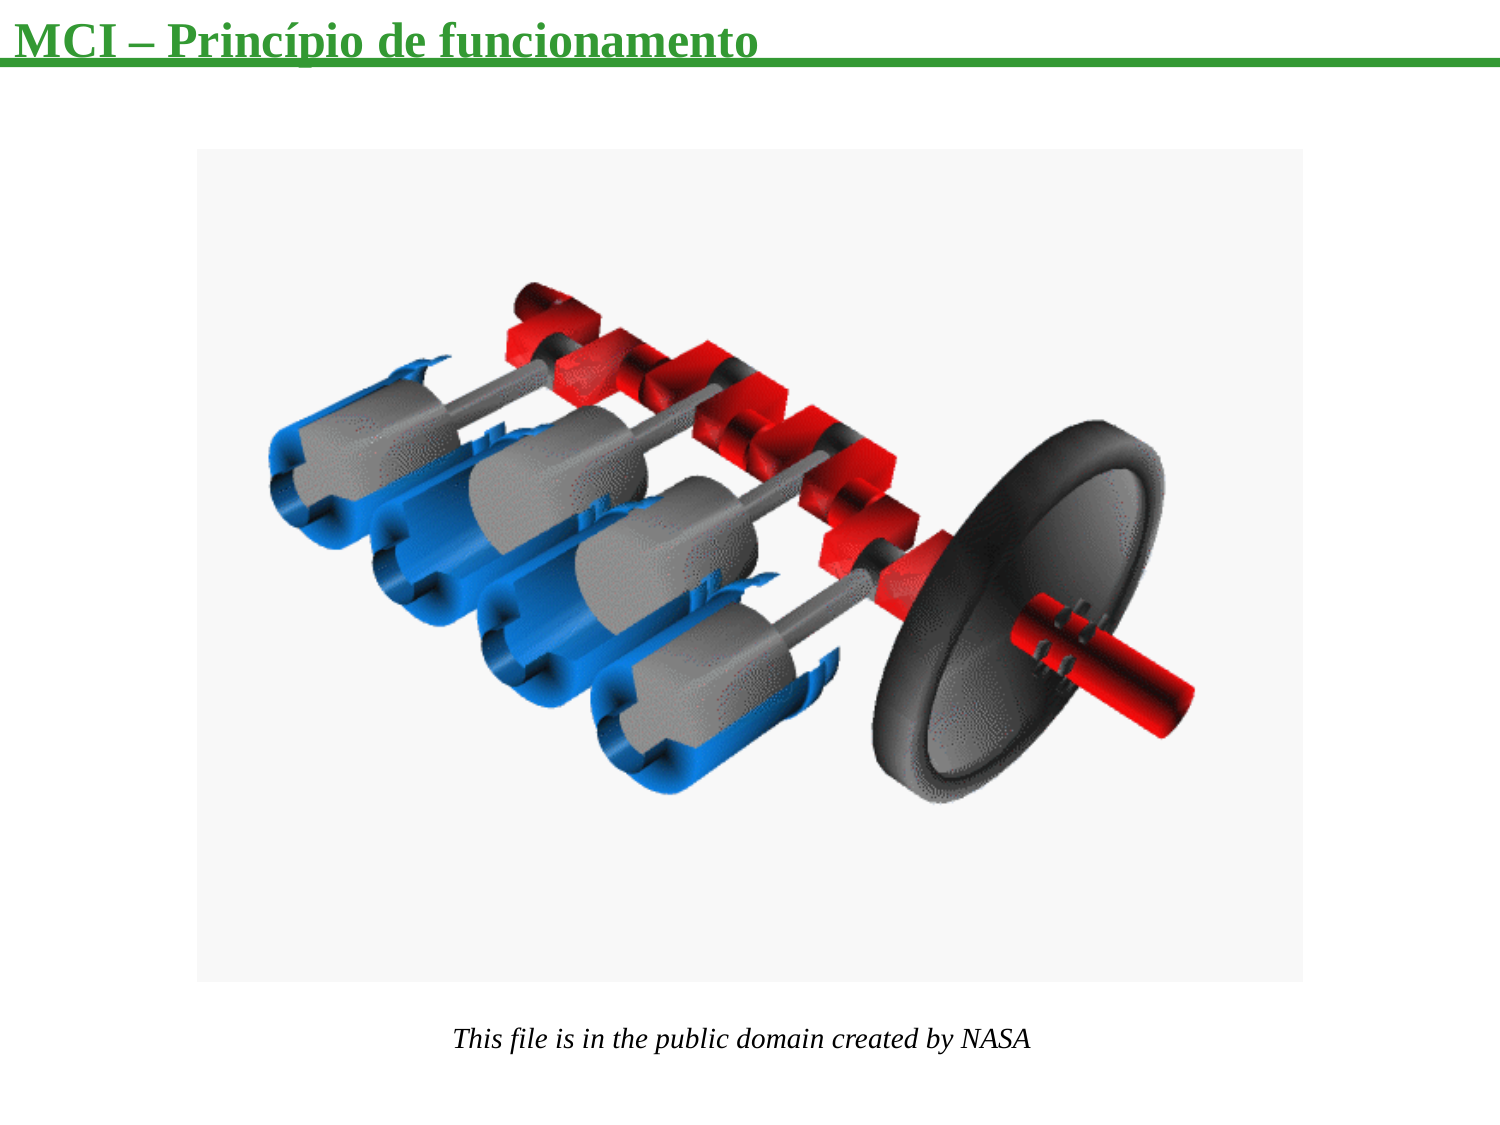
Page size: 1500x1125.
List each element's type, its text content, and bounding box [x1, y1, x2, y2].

picture [196, 149, 1304, 982]
text_box MCI – Princípio de funcionamento [0, 0, 1500, 62]
text_box MCI – Princípio de funcionamento [0, 63, 1500, 75]
text_box This file is in the public domain created by NASA [437, 1012, 1063, 1063]
